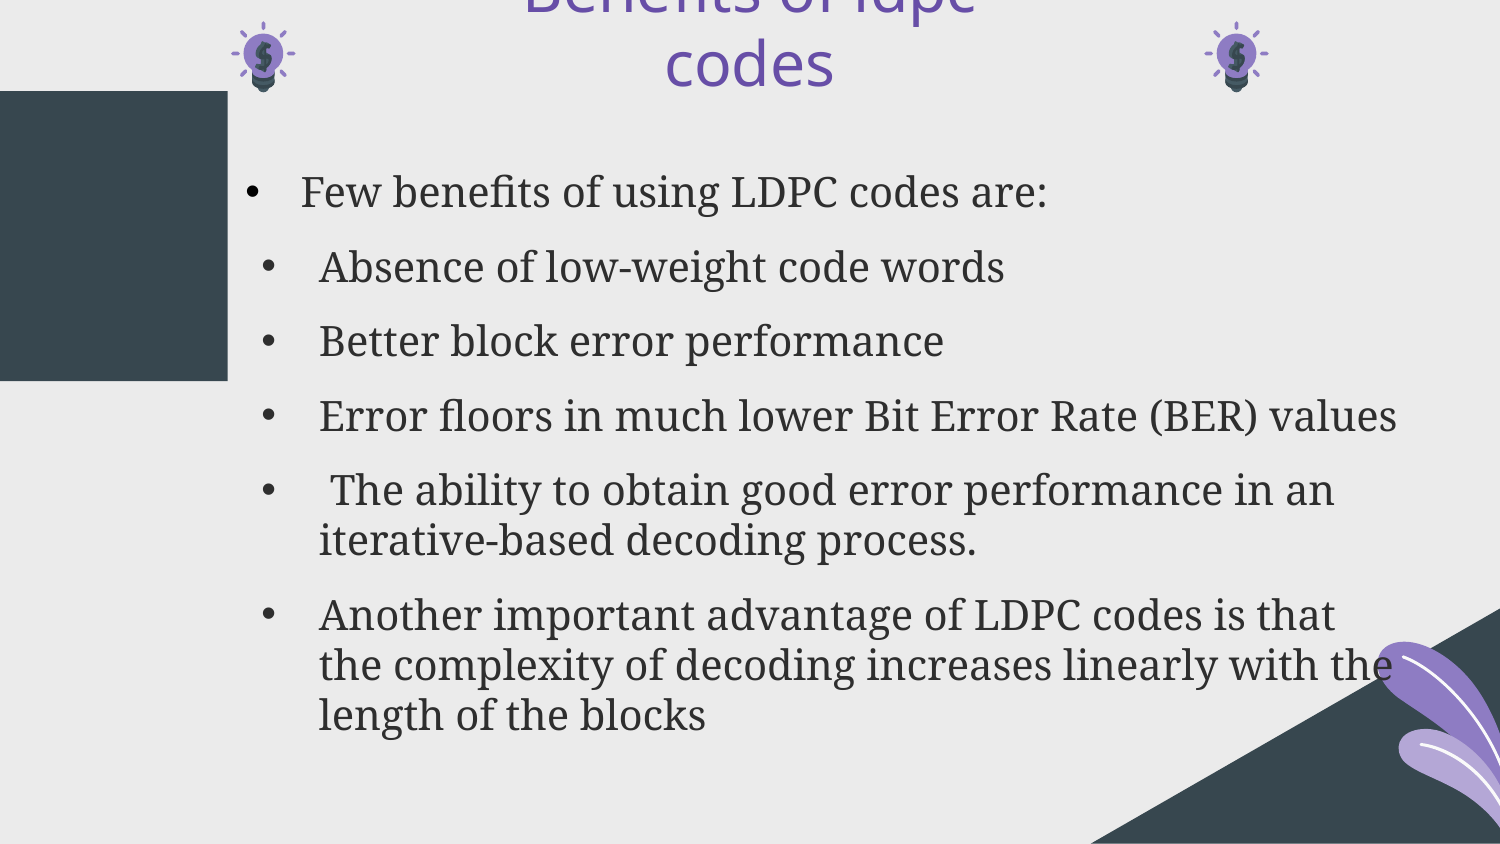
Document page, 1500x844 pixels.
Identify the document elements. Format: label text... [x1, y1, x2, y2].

title Benefits of ldpc codes [436, 21, 1064, 115]
text_box Few benefits of using LDPC codes are: Absence of low-weight code words Better block error performance Error floors in much lower Bit Error Rate (BER) values The ability to obtain good error performance in an iterative-based decoding process. Another important advantage of LDPC codes is that the complexity of decoding increases linearly with the length of the blocks [230, 150, 1418, 796]
text_box [1418, 662, 1483, 727]
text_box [1392, 728, 1500, 841]
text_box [1203, 20, 1270, 93]
text_box [1418, 643, 1498, 727]
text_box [230, 20, 297, 93]
